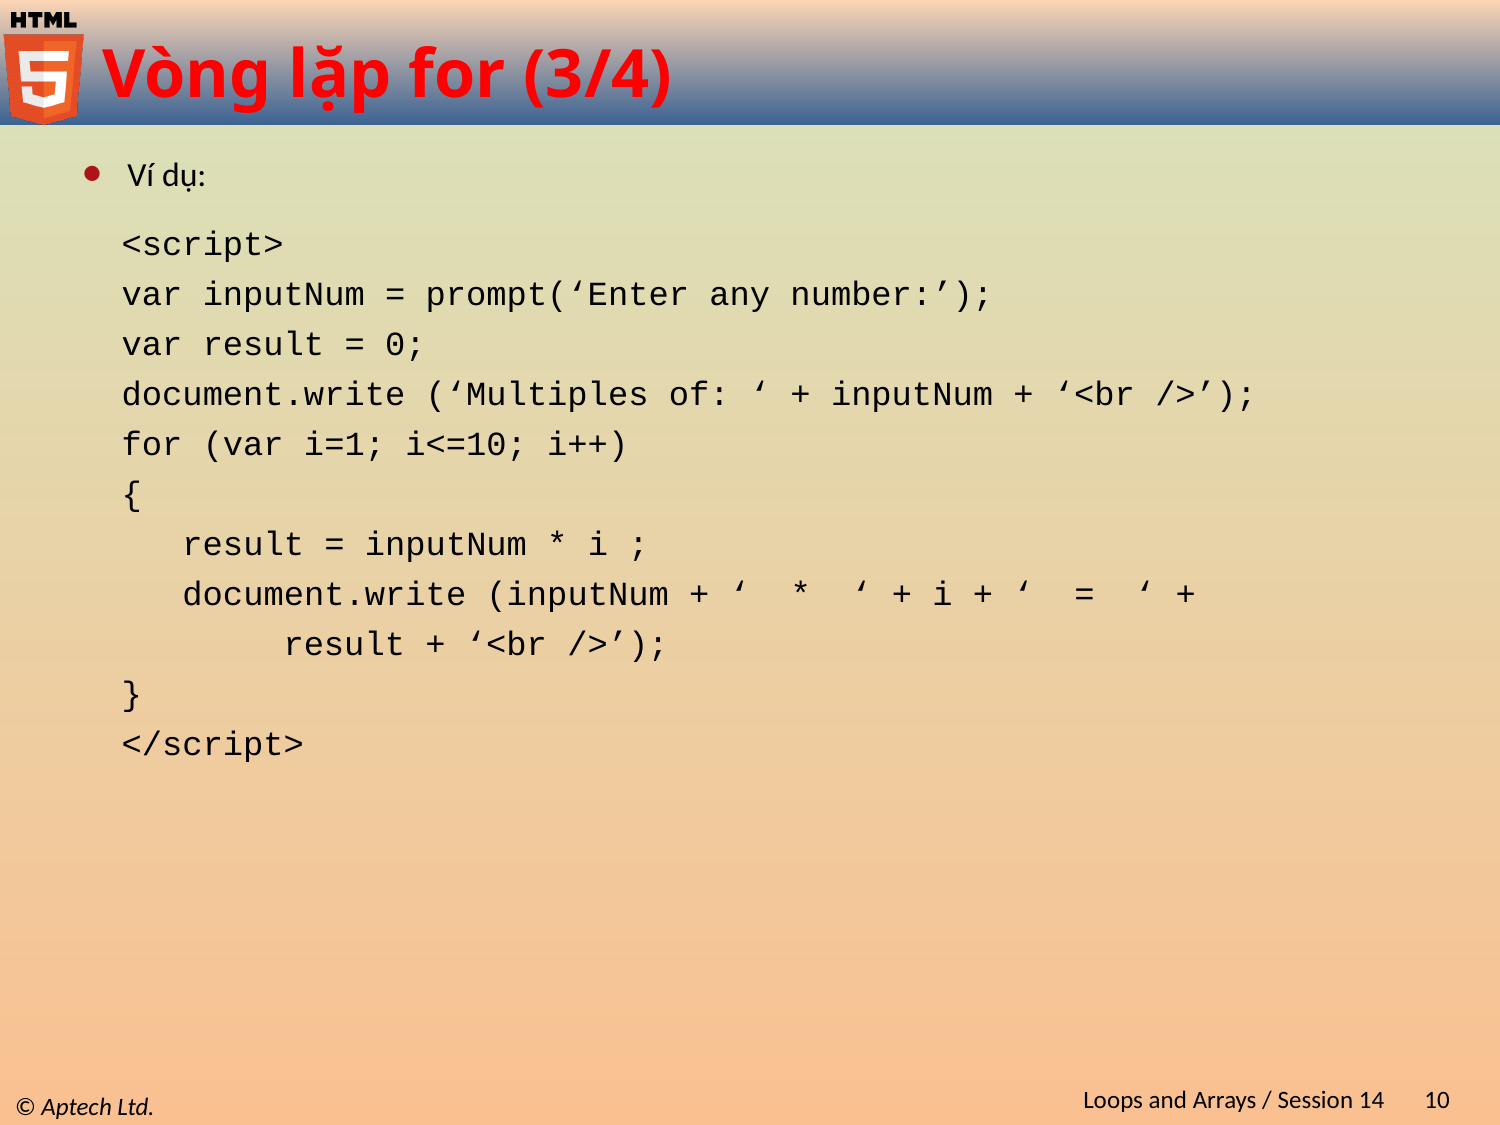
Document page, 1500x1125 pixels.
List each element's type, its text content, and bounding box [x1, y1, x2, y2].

text_box Ví dụ: [37, 124, 1463, 263]
footer Loops and Arrays / Session 14 [412, 1084, 1400, 1113]
slide_number 10 [1400, 1084, 1465, 1113]
picture [0, 12, 100, 125]
title Vòng lặp for (3/4) [87, 37, 1338, 106]
text_box <script> var inputNum = prompt(‘Enter any number:’); var result = 0; document.write (‘Multiples of: ‘ + inputNum + ‘<br />’); for (var i=1; i<=10; i++) { result = inputNum * i ; document.write (inputNum + ‘ * ‘ + i + ‘ = ‘ + result + ‘<br />’); } </script> [106, 256, 1450, 792]
